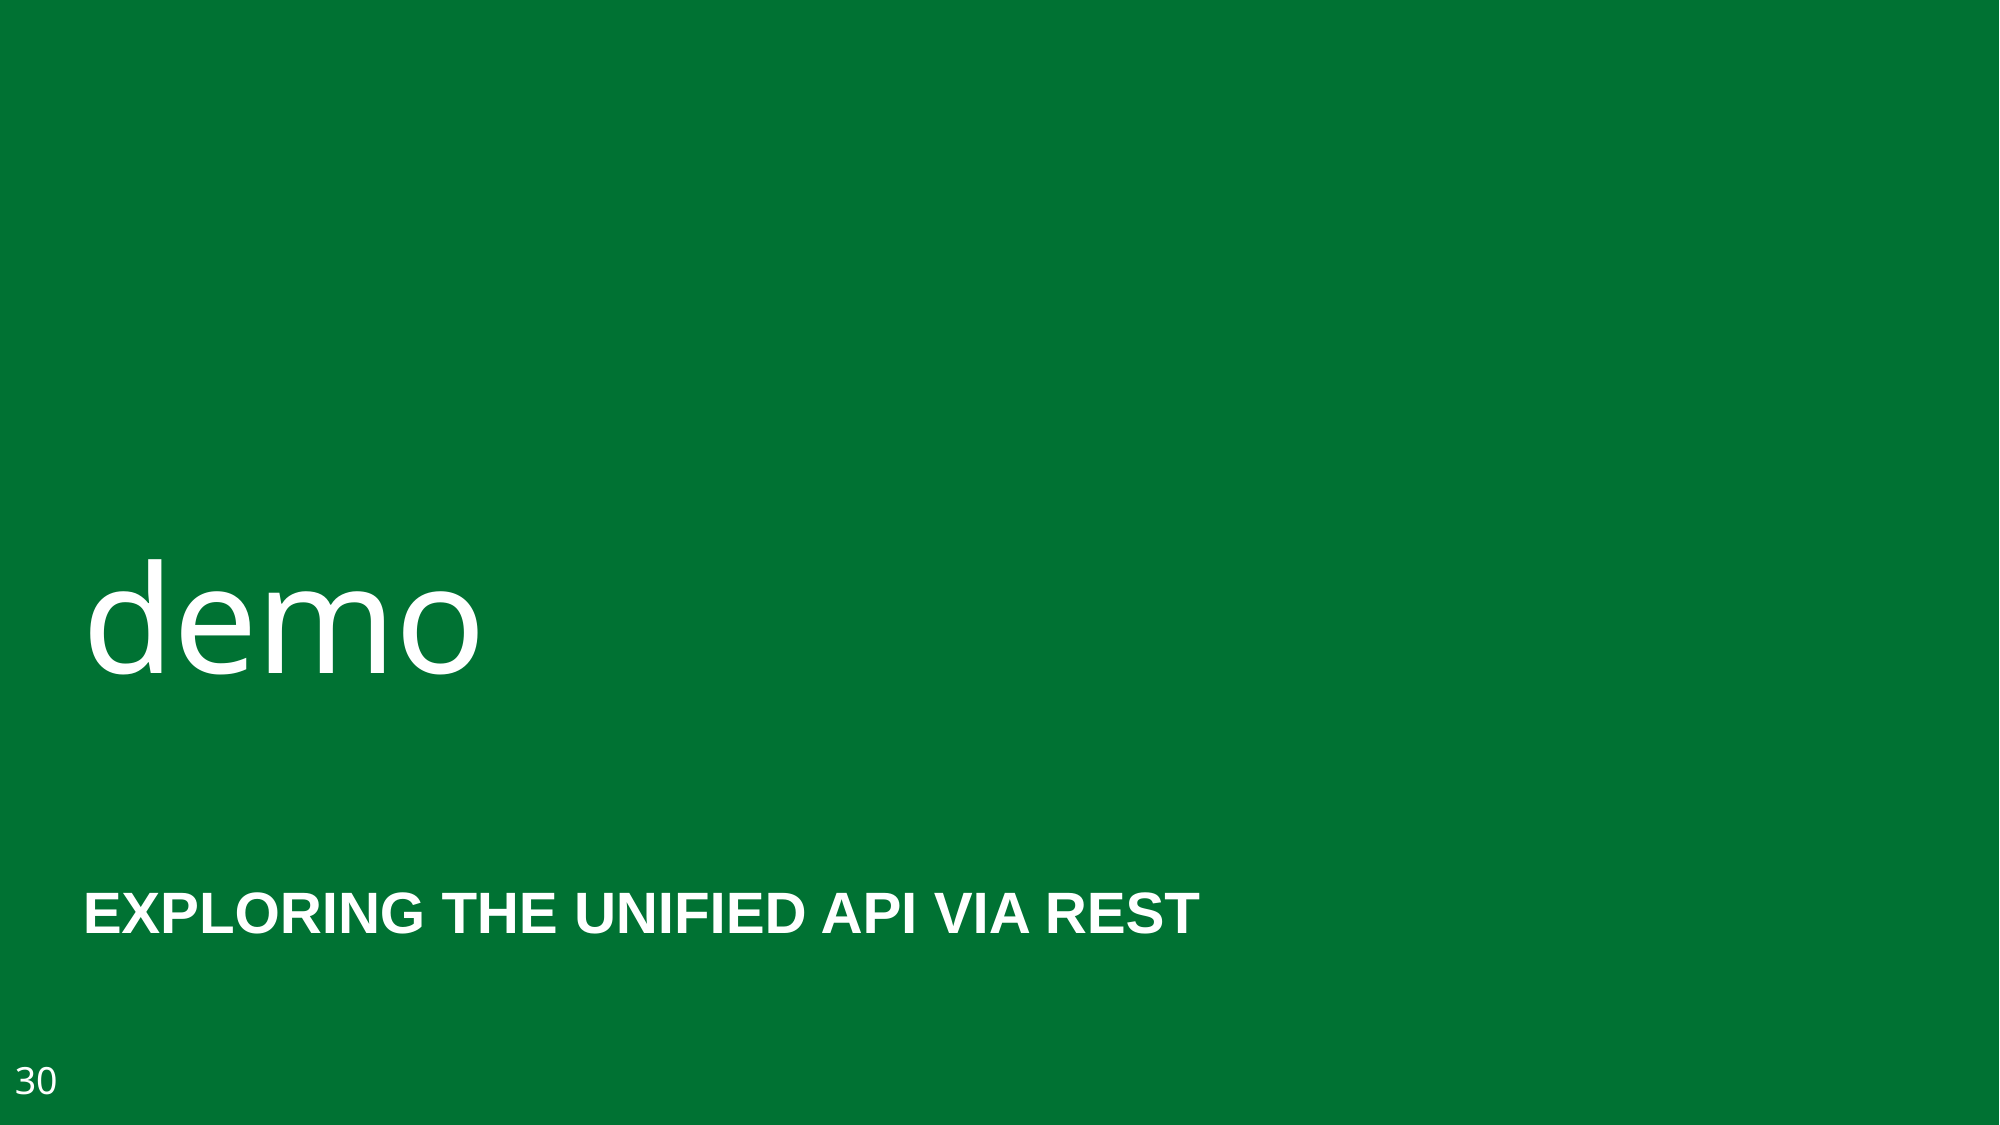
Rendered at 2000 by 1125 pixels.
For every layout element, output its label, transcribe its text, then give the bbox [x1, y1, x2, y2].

slide_number 30 [0, 1049, 92, 1086]
subtitle Exploring the Unified API via REST [68, 782, 1789, 1046]
list demo [68, 511, 1827, 739]
